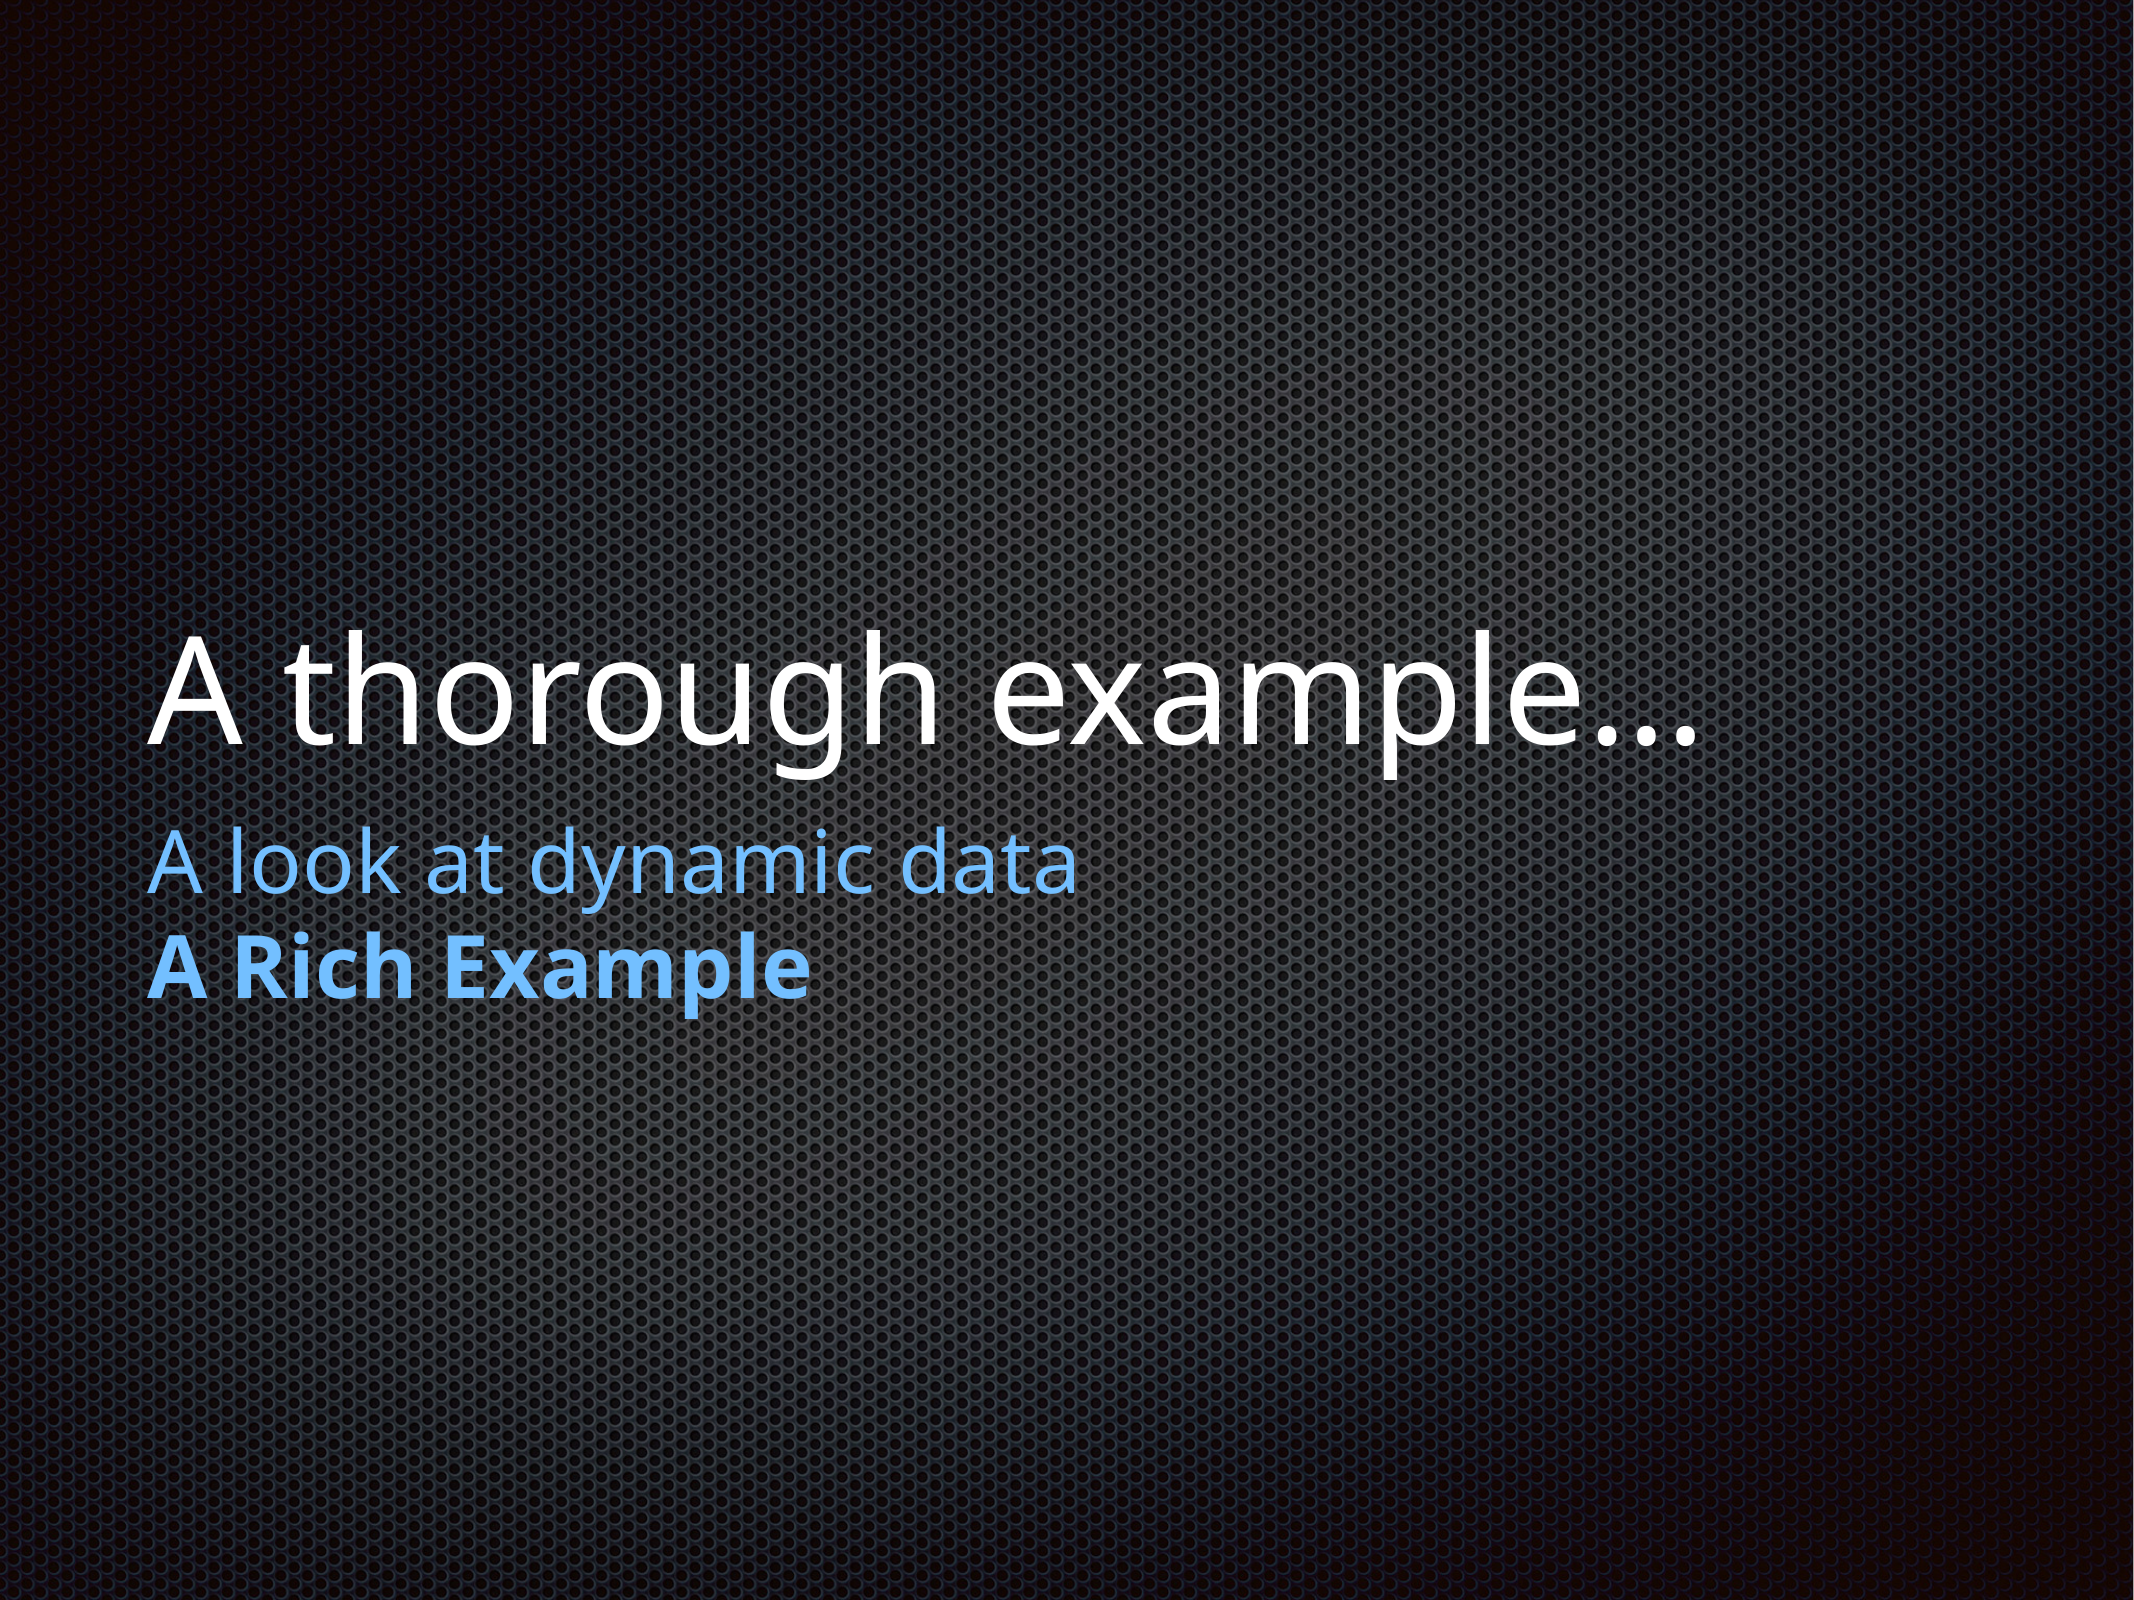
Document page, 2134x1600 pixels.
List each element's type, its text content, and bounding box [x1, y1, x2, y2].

subtitle A look at dynamic data A Rich Example [139, 797, 1995, 1057]
picture [0, 0, 2134, 1600]
title A thorough example… [139, 207, 1995, 784]
